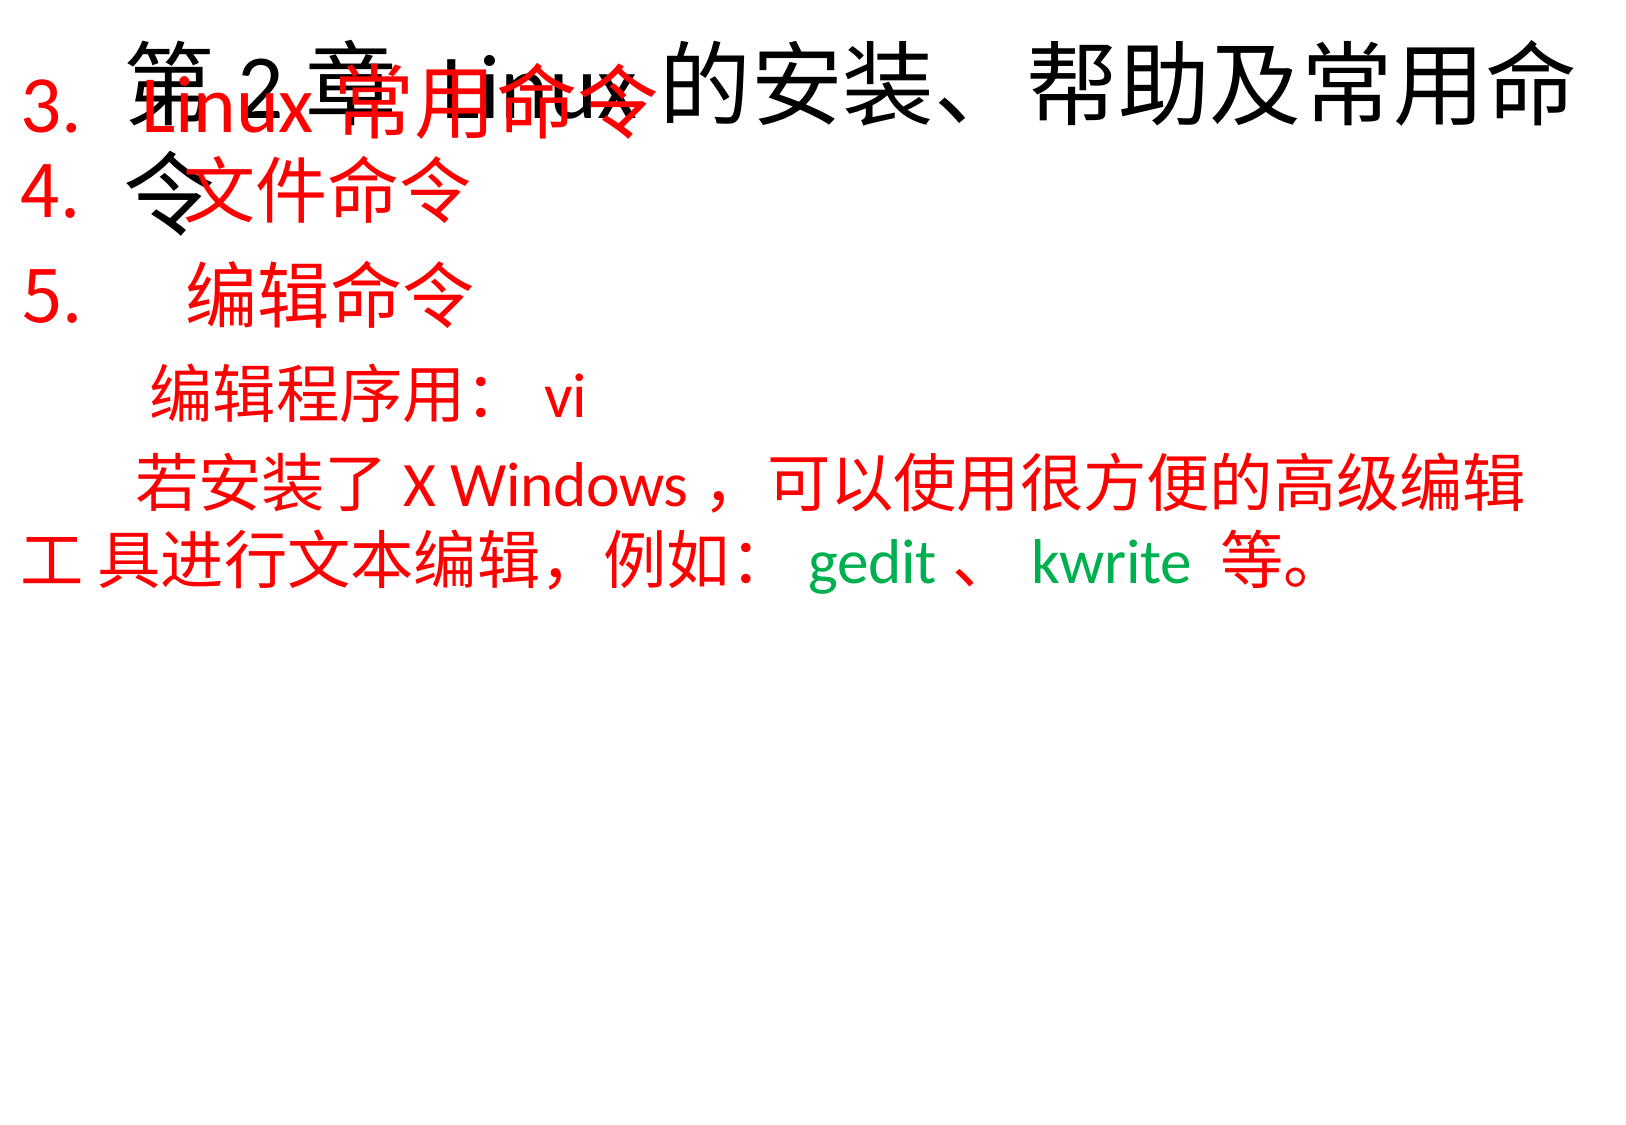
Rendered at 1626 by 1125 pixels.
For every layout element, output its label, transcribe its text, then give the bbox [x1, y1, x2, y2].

title 第2章Linux的安装、帮助及常用命令 [121, 24, 1625, 247]
text_box Linux常用命令 文件命令 编辑命令 编辑程序用：vi 若安装了X Windows，可以使用很方便的高级编辑工 具进行文本编辑，例如：gedit、kwrite 等。 [17, 52, 1562, 596]
